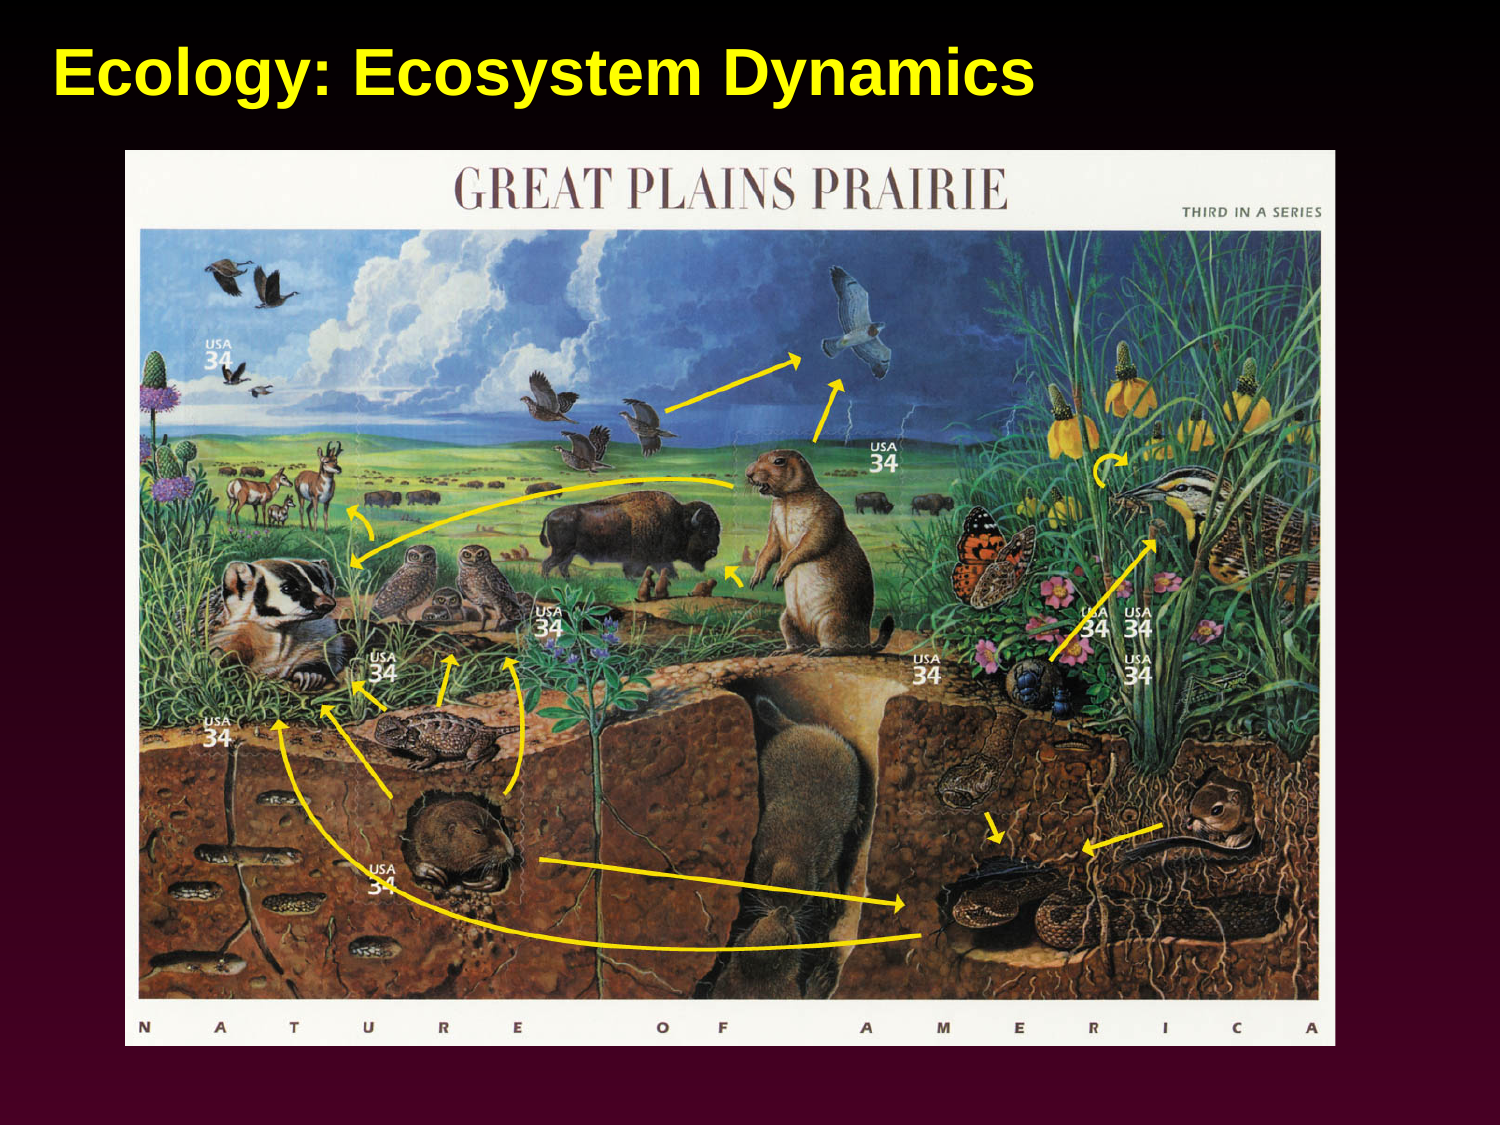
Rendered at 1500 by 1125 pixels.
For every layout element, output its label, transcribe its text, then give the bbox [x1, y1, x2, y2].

title Ecology: Ecosystem Dynamics [37, 24, 1463, 113]
picture [124, 149, 1336, 1047]
